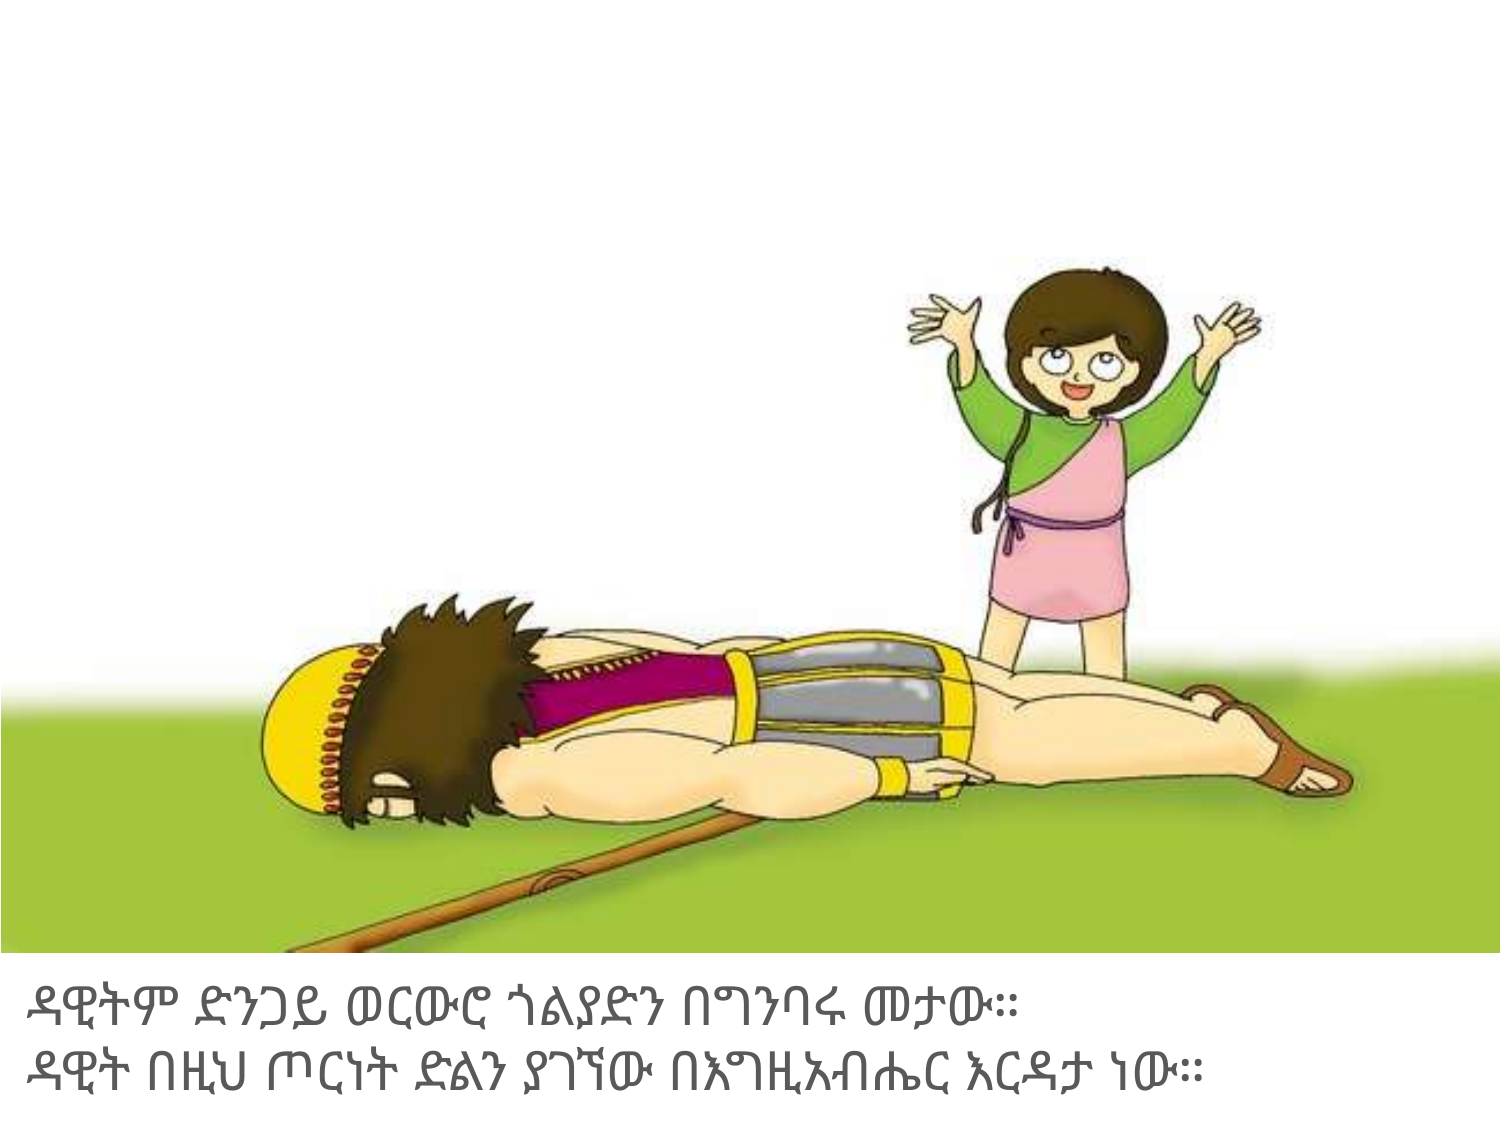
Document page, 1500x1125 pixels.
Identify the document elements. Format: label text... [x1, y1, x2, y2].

picture [1, 0, 1500, 953]
text_box ዳዊትም ድንጋይ ወርውሮ ጎልያድን በግንባሩ መታው። ዳዊት በዚህ ጦርነት ድልን ያገኘው በእግዚአብሔር እርዳታ ነው። [11, 964, 1498, 1109]
